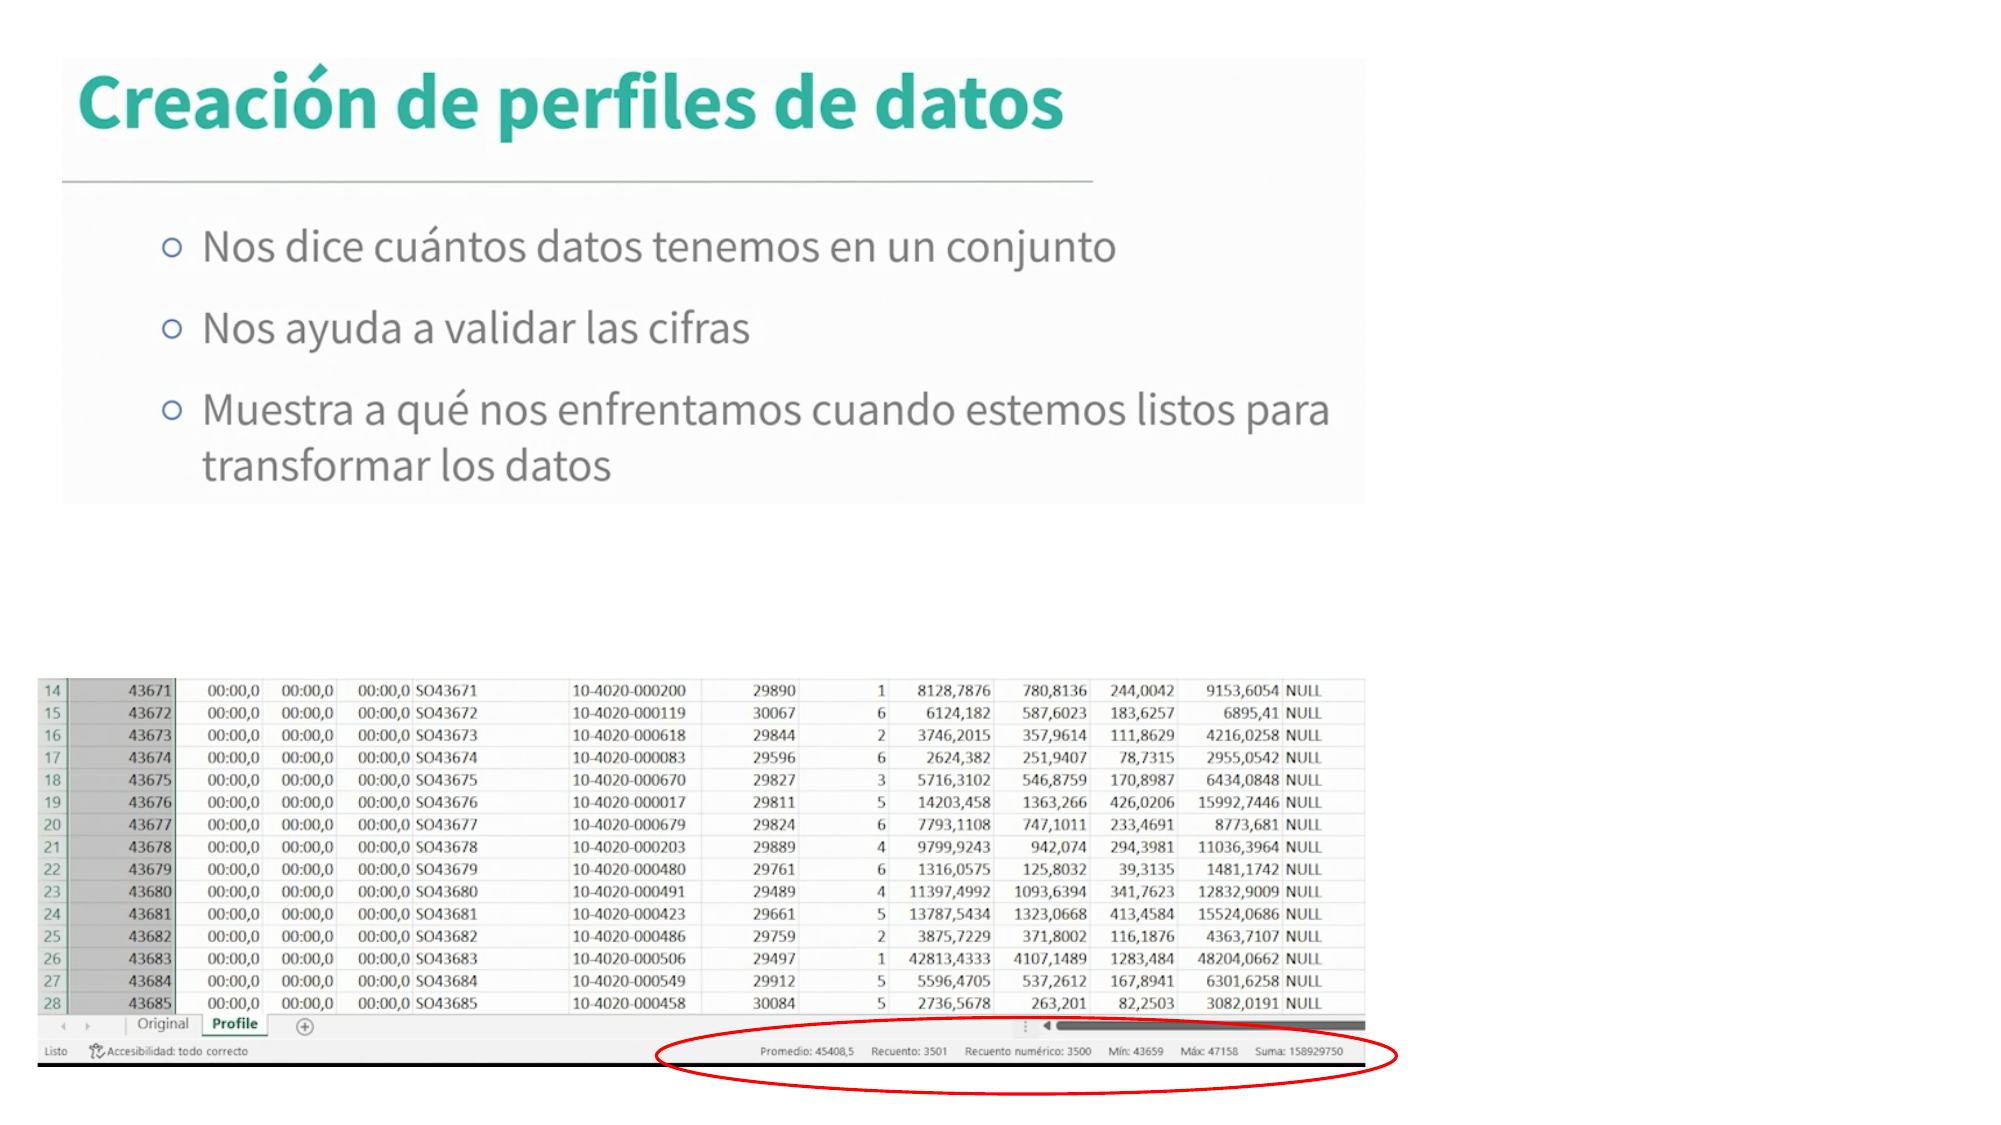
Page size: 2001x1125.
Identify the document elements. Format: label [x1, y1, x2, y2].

picture [36, 678, 1366, 1068]
picture [61, 57, 1367, 505]
text_box [670, 1038, 1399, 1096]
